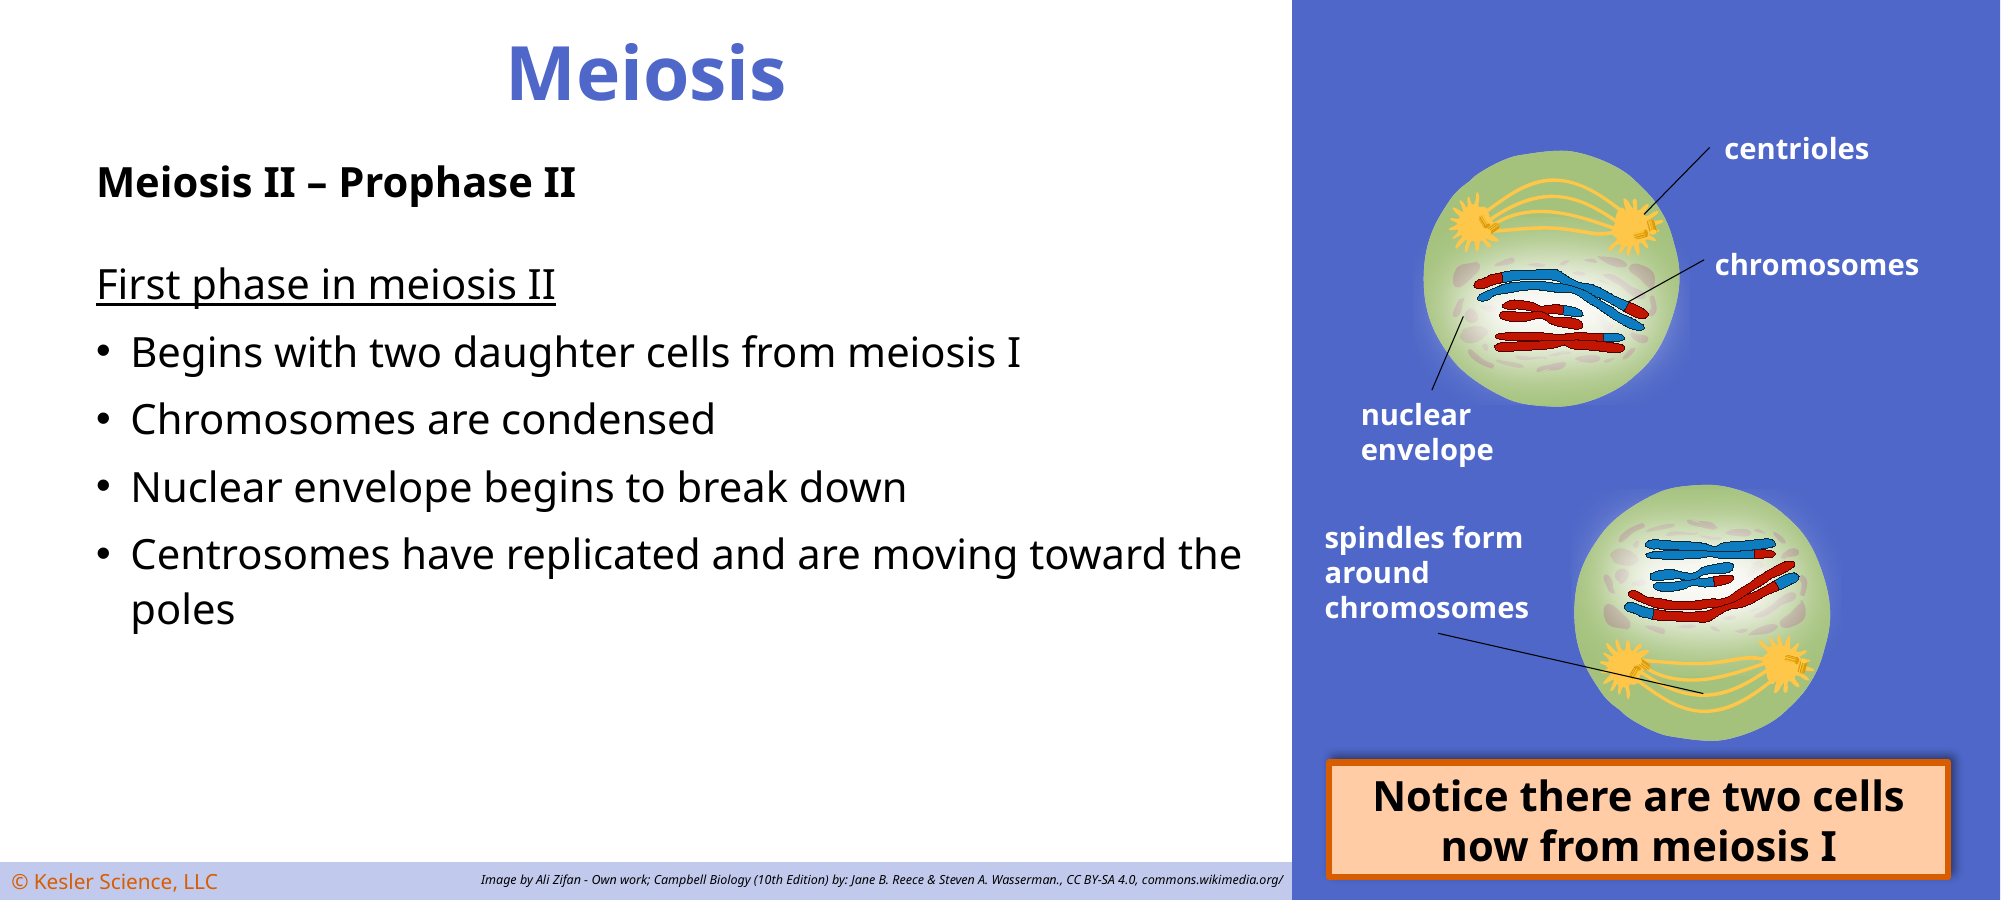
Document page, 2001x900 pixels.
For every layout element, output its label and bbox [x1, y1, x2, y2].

picture [1644, 671, 1655, 676]
picture [1735, 666, 1765, 676]
picture [1571, 665, 1609, 676]
picture [1589, 217, 1614, 225]
picture [1649, 660, 1762, 676]
picture [1500, 217, 1611, 231]
picture [1412, 217, 1690, 405]
picture [1571, 489, 1842, 676]
